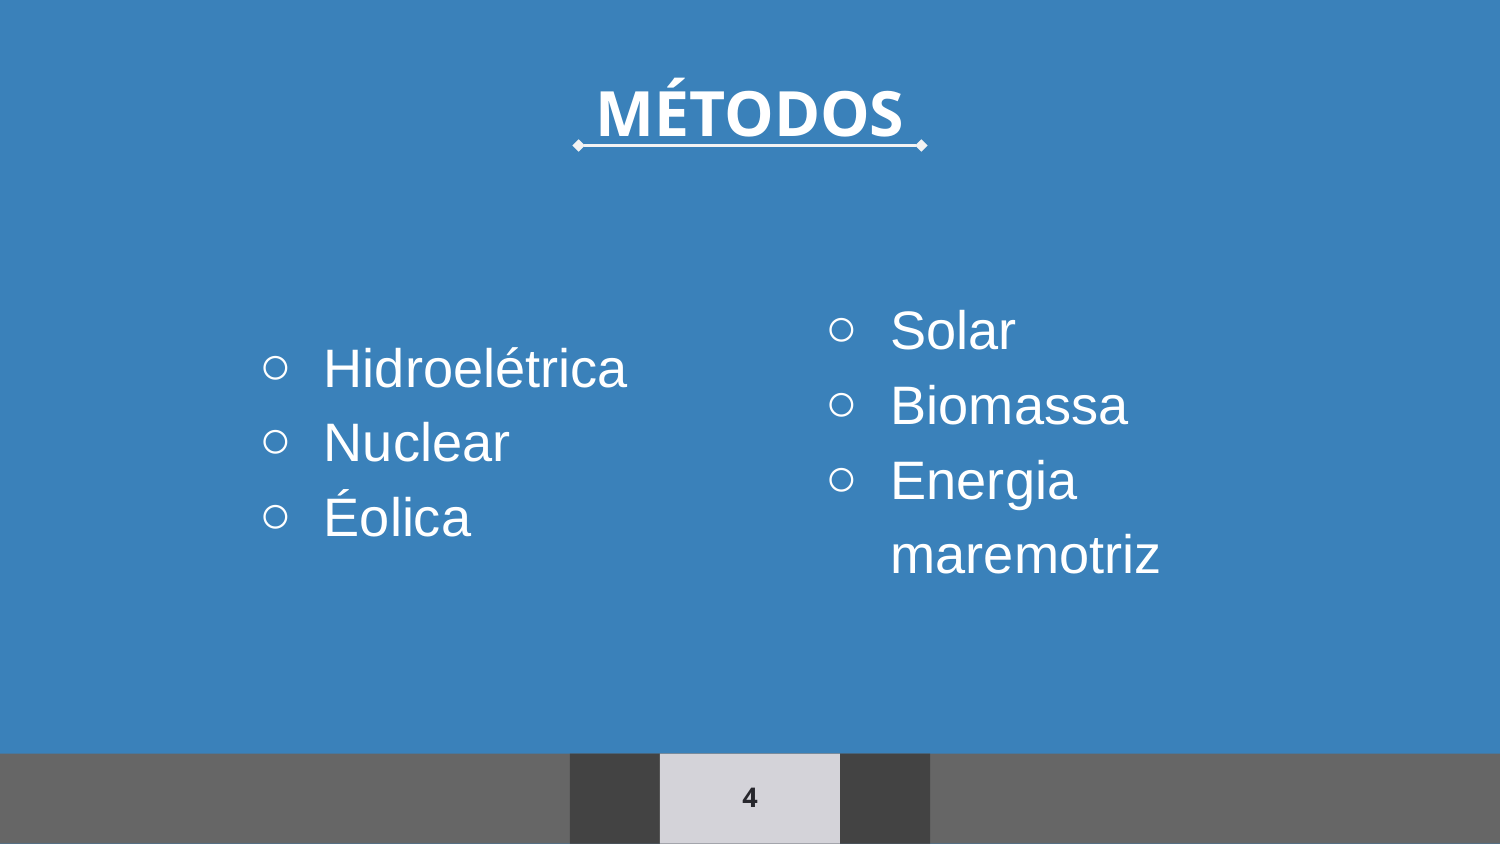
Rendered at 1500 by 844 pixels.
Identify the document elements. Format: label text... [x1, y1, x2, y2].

slide_number ‹#› [660, 753, 840, 844]
text_box [114, 178, 1339, 692]
text_box Hidroelétrica Nuclear Éolica [158, 156, 651, 649]
text_box Solar Biomassa Energia maremotriz [725, 156, 1218, 649]
list MÉTODOS [75, 33, 1425, 179]
